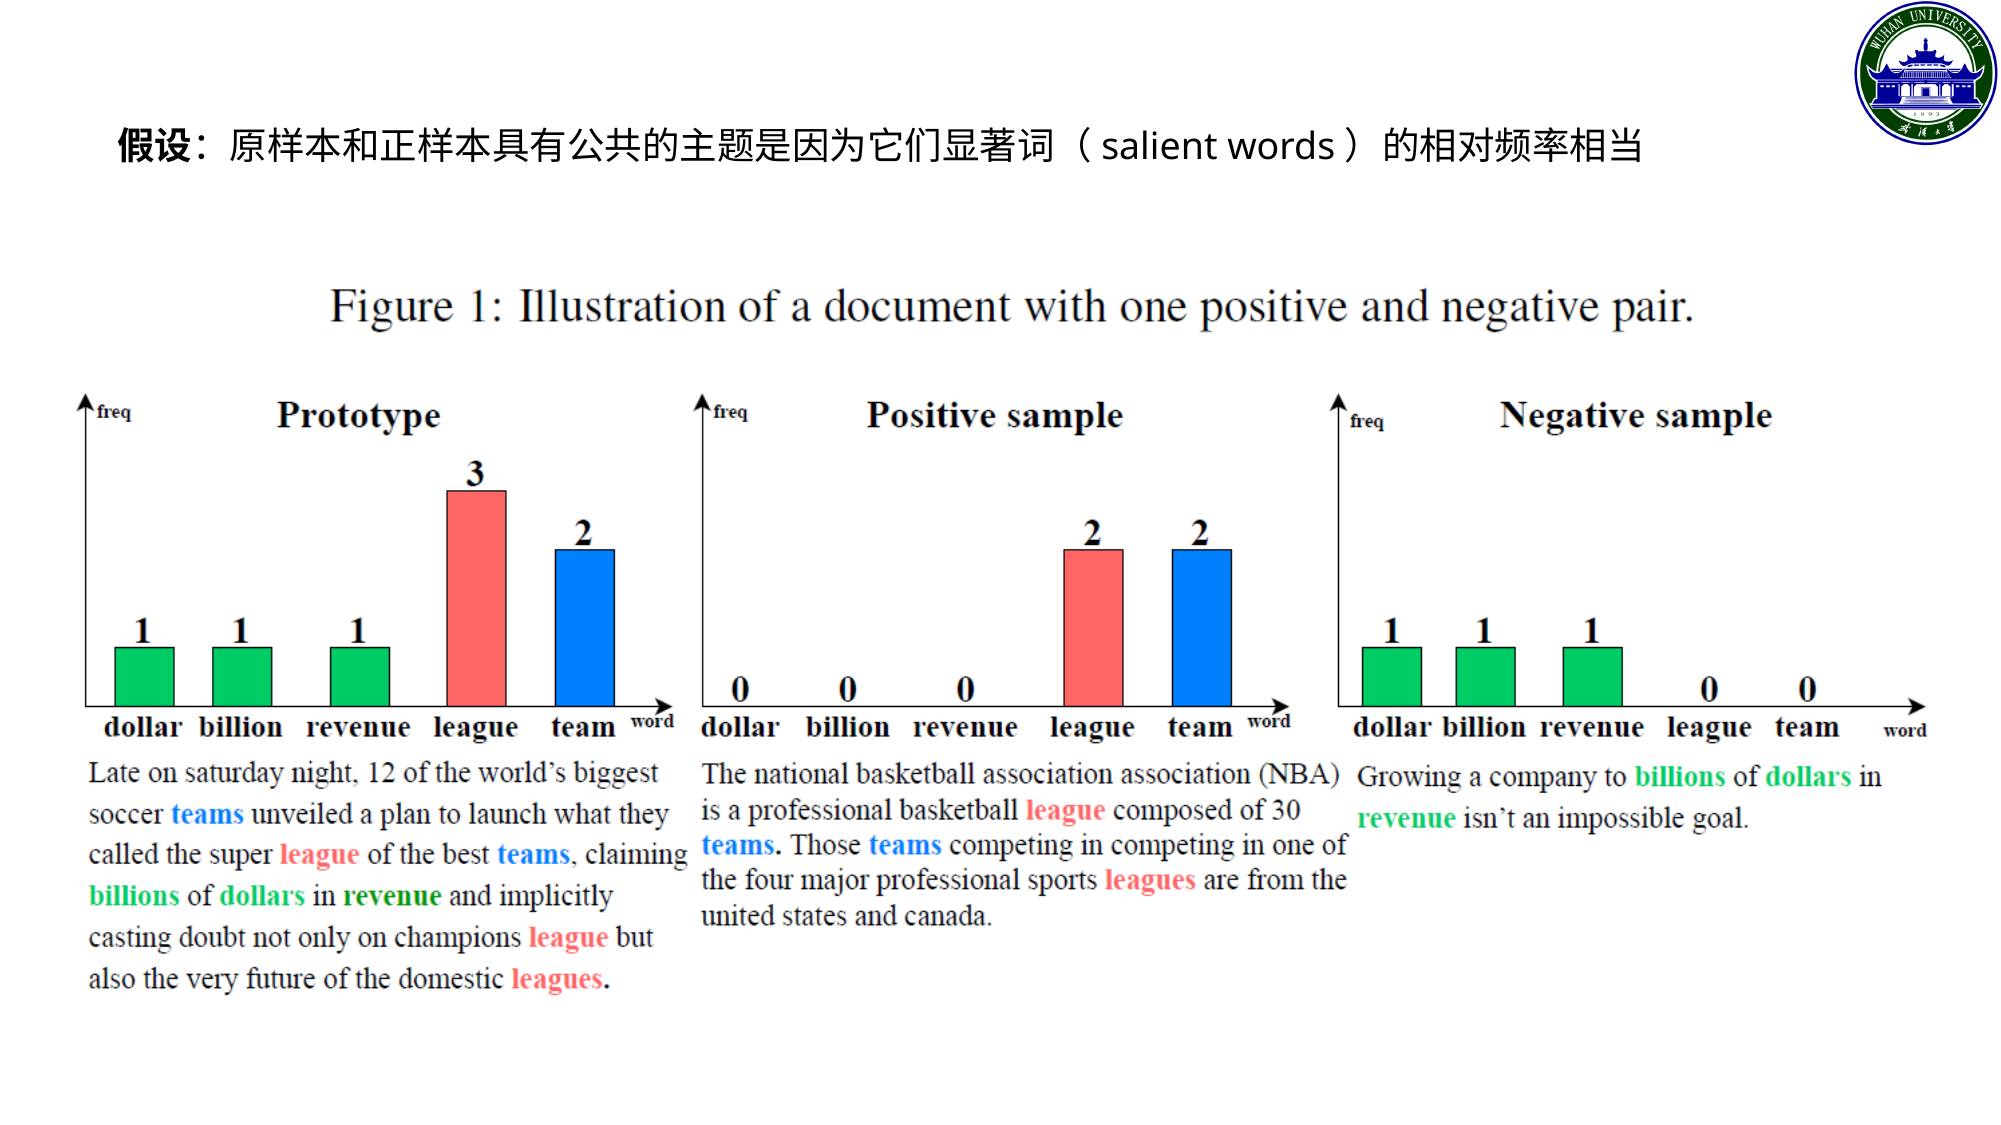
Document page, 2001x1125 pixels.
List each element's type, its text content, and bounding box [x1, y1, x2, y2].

picture [1853, 0, 2000, 147]
text_box 假设：原样本和正样本具有公共的主题是因为它们显著词（salient words）的相对频率相当 [102, 115, 1660, 175]
picture [45, 256, 1955, 1010]
